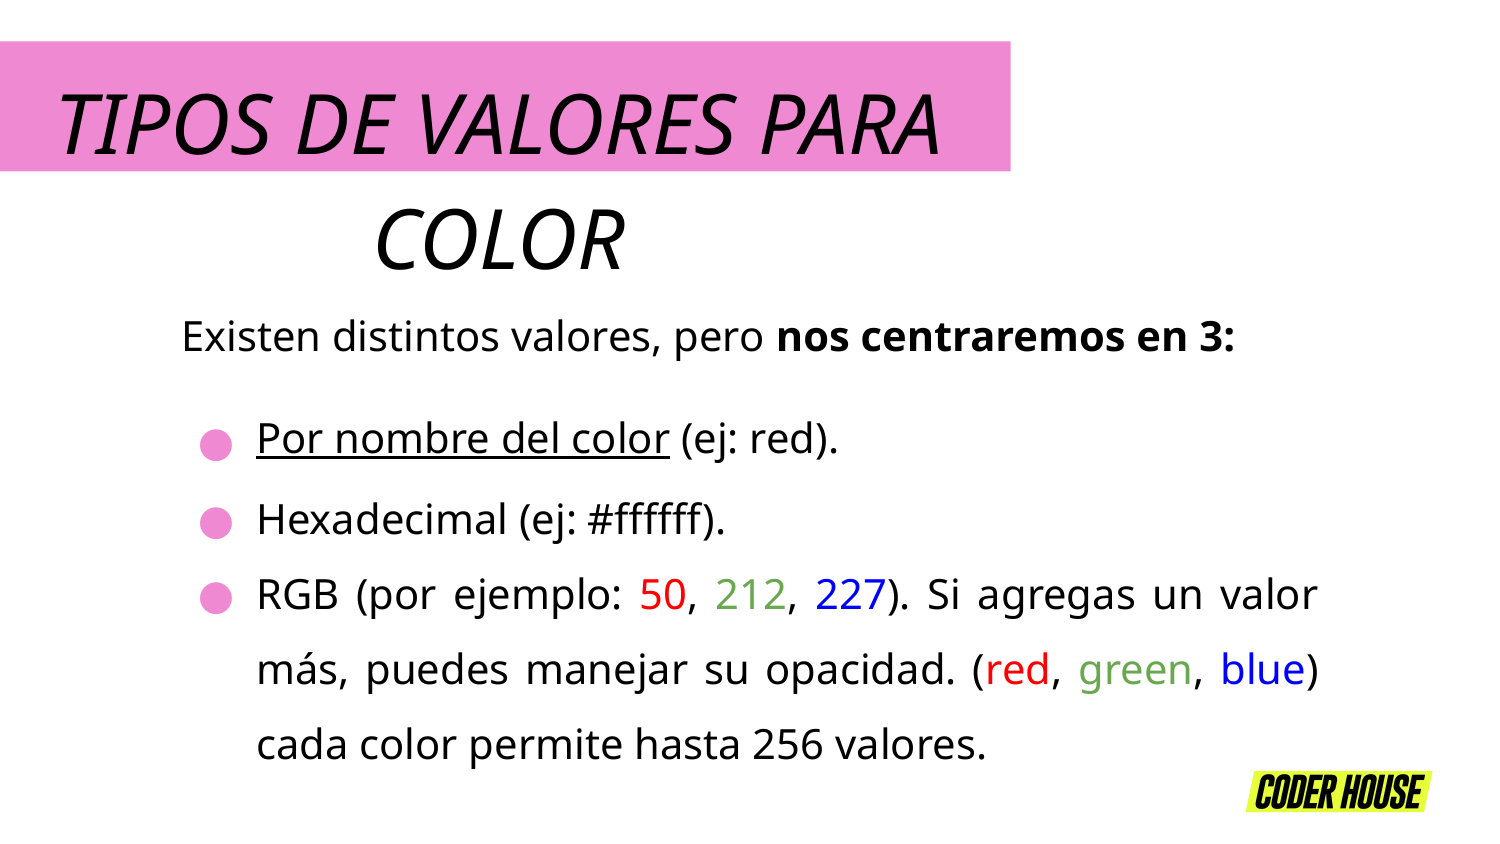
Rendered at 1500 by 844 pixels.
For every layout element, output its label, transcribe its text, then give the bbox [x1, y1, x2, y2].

text_box TIPOS DE VALORES PARA COLOR [0, 41, 1011, 172]
text_box [238, 30, 1262, 145]
text_box Existen distintos valores, pero nos centraremos en 3: Por nombre del color (ej: red). Hexadecimal (ej: #ffffff). RGB (por ejemplo: 50, 212, 227). Si agregas un valor más, puedes manejar su opacidad. (red, green, blue) cada color permite hasta 256 valores. [166, 270, 1334, 671]
text_box [209, 235, 1257, 270]
picture [1241, 764, 1437, 819]
